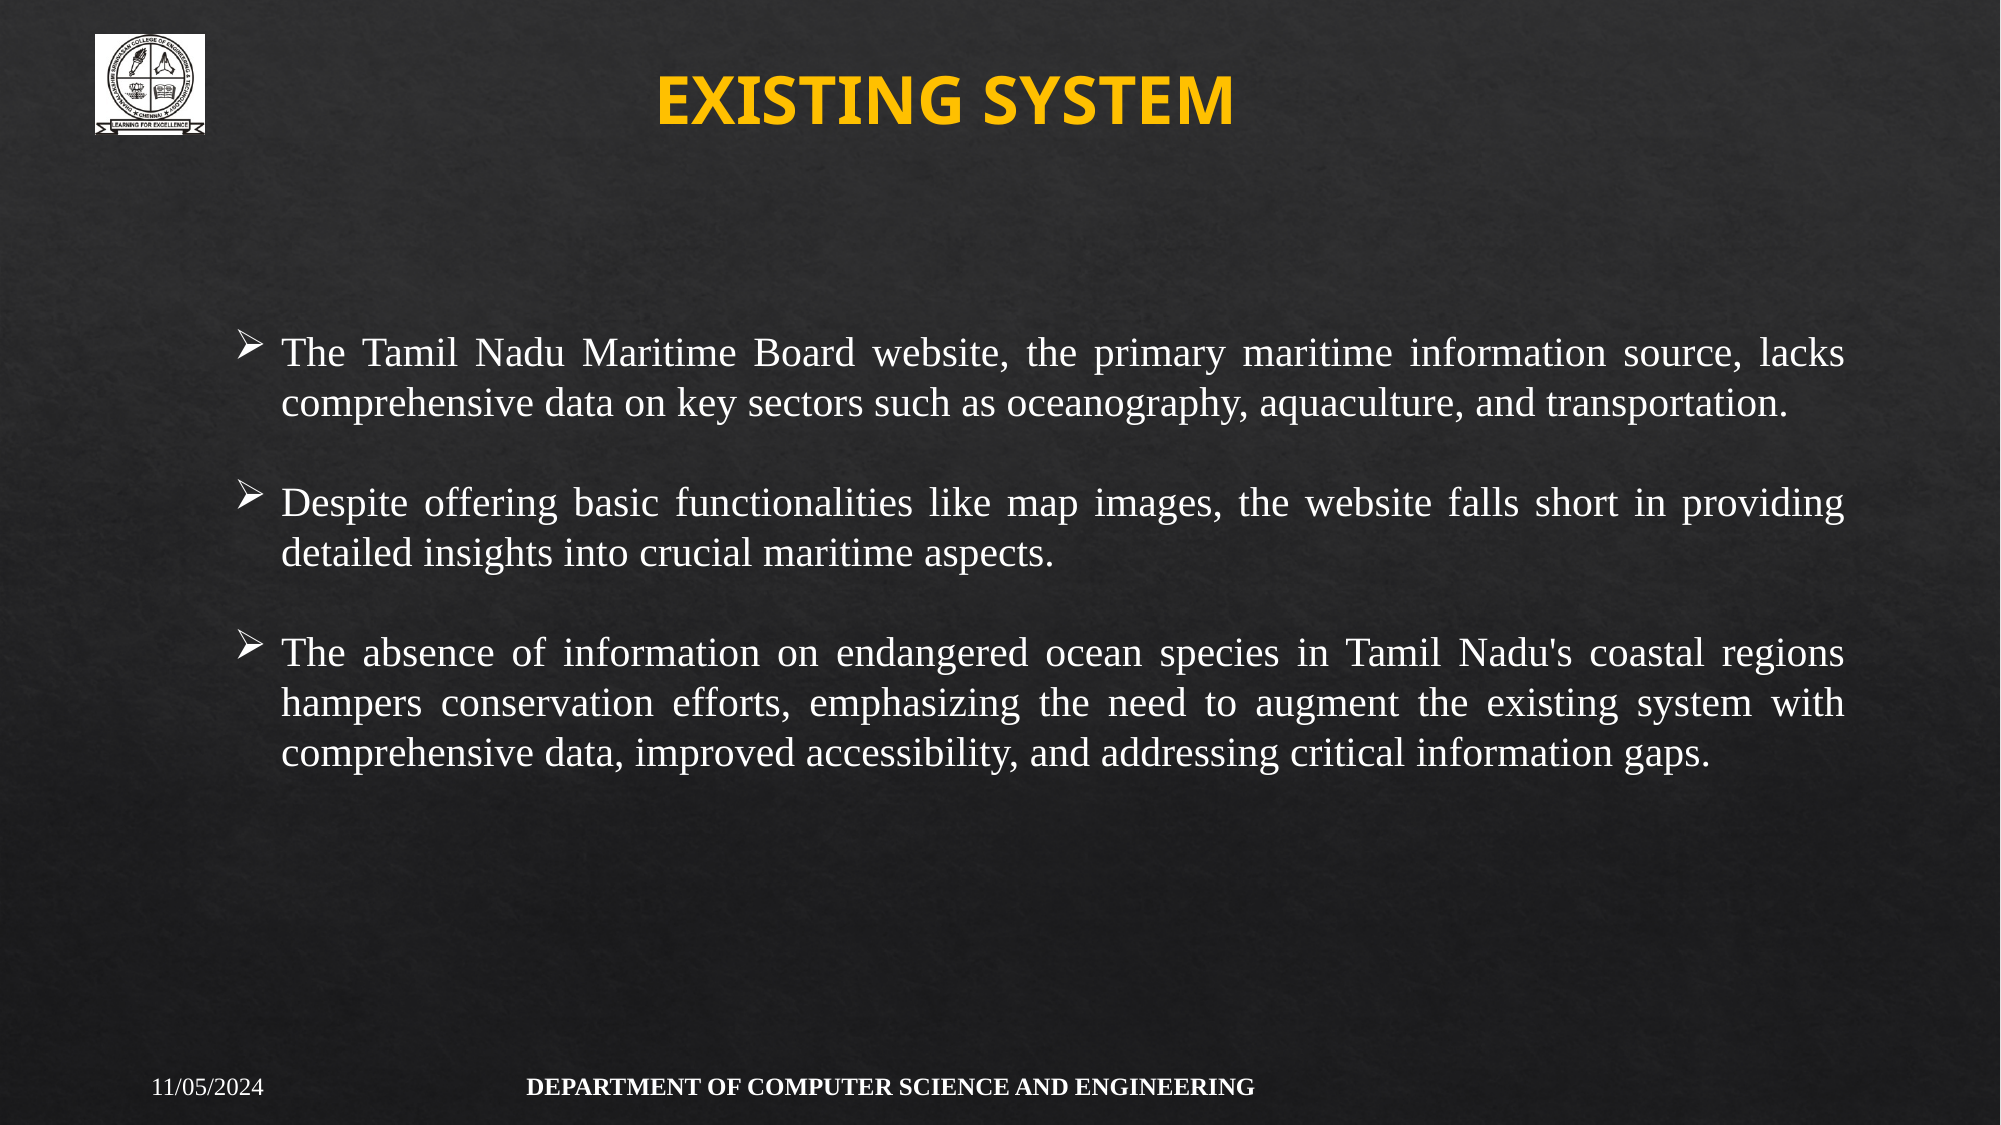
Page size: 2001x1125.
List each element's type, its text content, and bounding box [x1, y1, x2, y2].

text_box The Tamil Nadu Maritime Board website, the primary maritime information source, lacks comprehensive data on key sectors such as oceanography, aquaculture, and transportation. Despite offering basic functionalities like map images, the website falls short in providing detailed insights into crucial maritime aspects. The absence of information on endangered ocean species in Tamil Nadu's coastal regions hampers conservation efforts, emphasizing the need to augment the existing system with comprehensive data, improved accessibility, and addressing critical information gaps. [219, 317, 1862, 782]
text_box EXISTING SYSTEM [639, 50, 1361, 146]
picture [95, 34, 205, 135]
